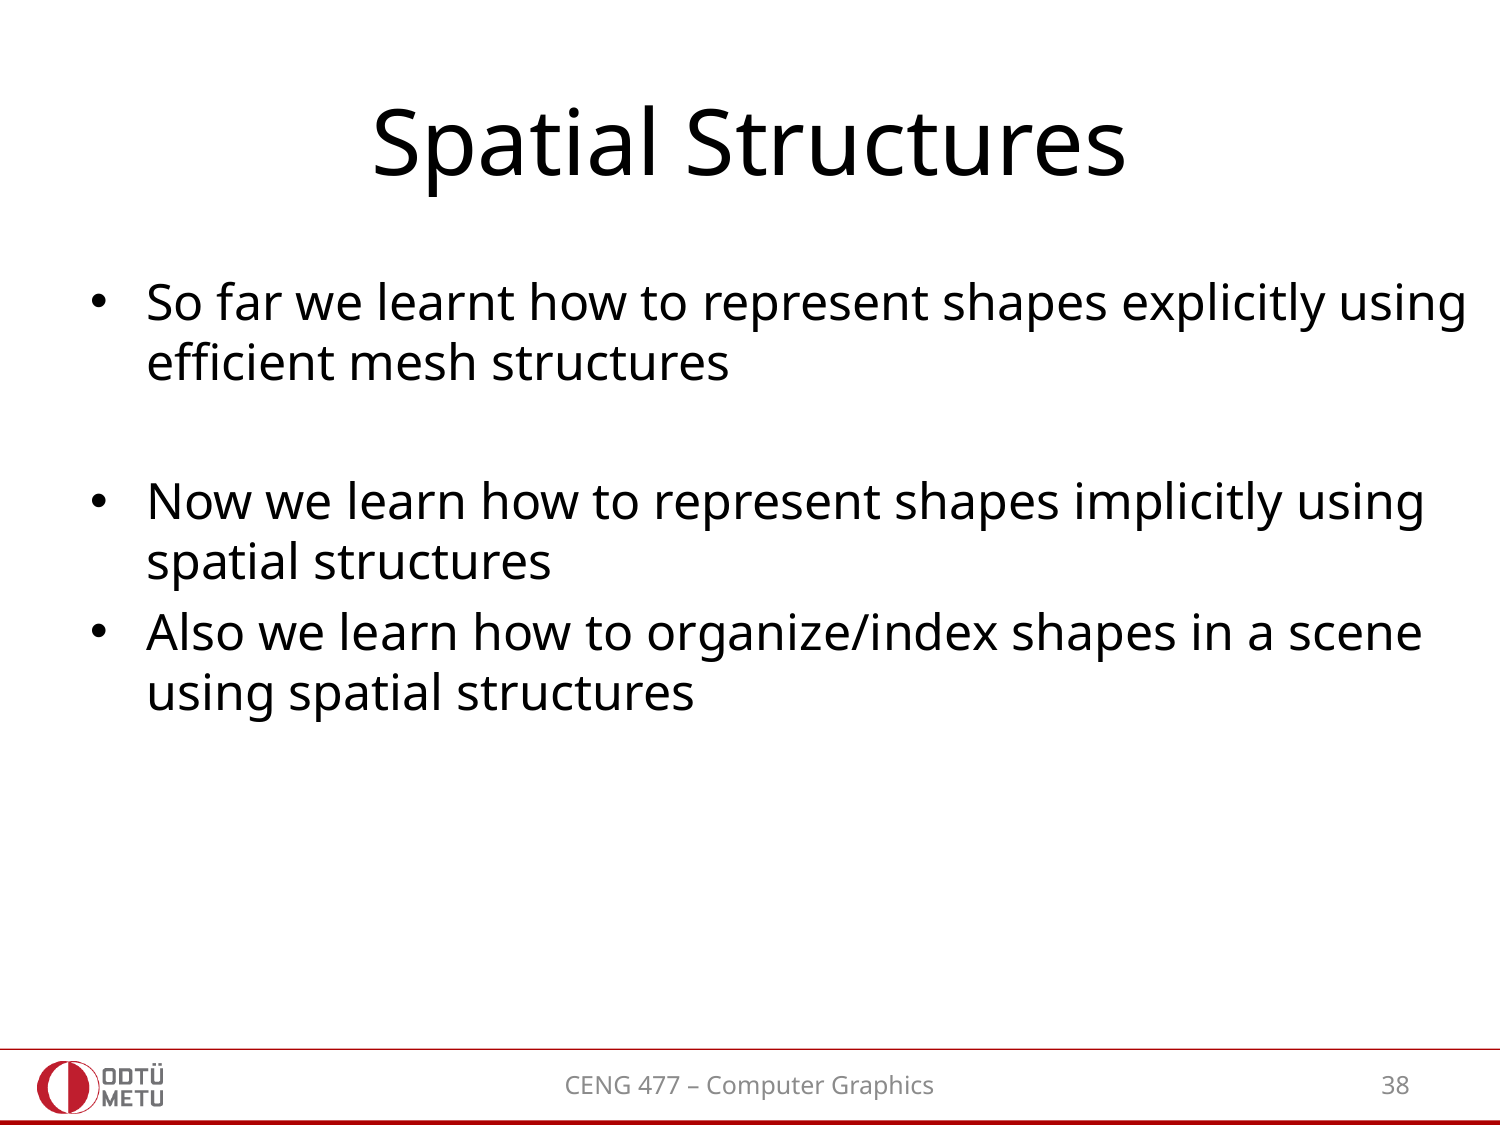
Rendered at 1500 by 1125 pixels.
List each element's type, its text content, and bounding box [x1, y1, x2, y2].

title Spatial Structures [75, 45, 1425, 233]
footer CENG 477 – Computer Graphics [512, 1056, 988, 1117]
slide_number 38 [1074, 1056, 1425, 1117]
picture [37, 1061, 163, 1114]
list So far we learnt how to represent shapes explicitly using efficient mesh structures Now we learn how to represent shapes implicitly using spatial structures Also we learn how to organize/index shapes in a scene using spatial structures [75, 262, 1488, 1038]
